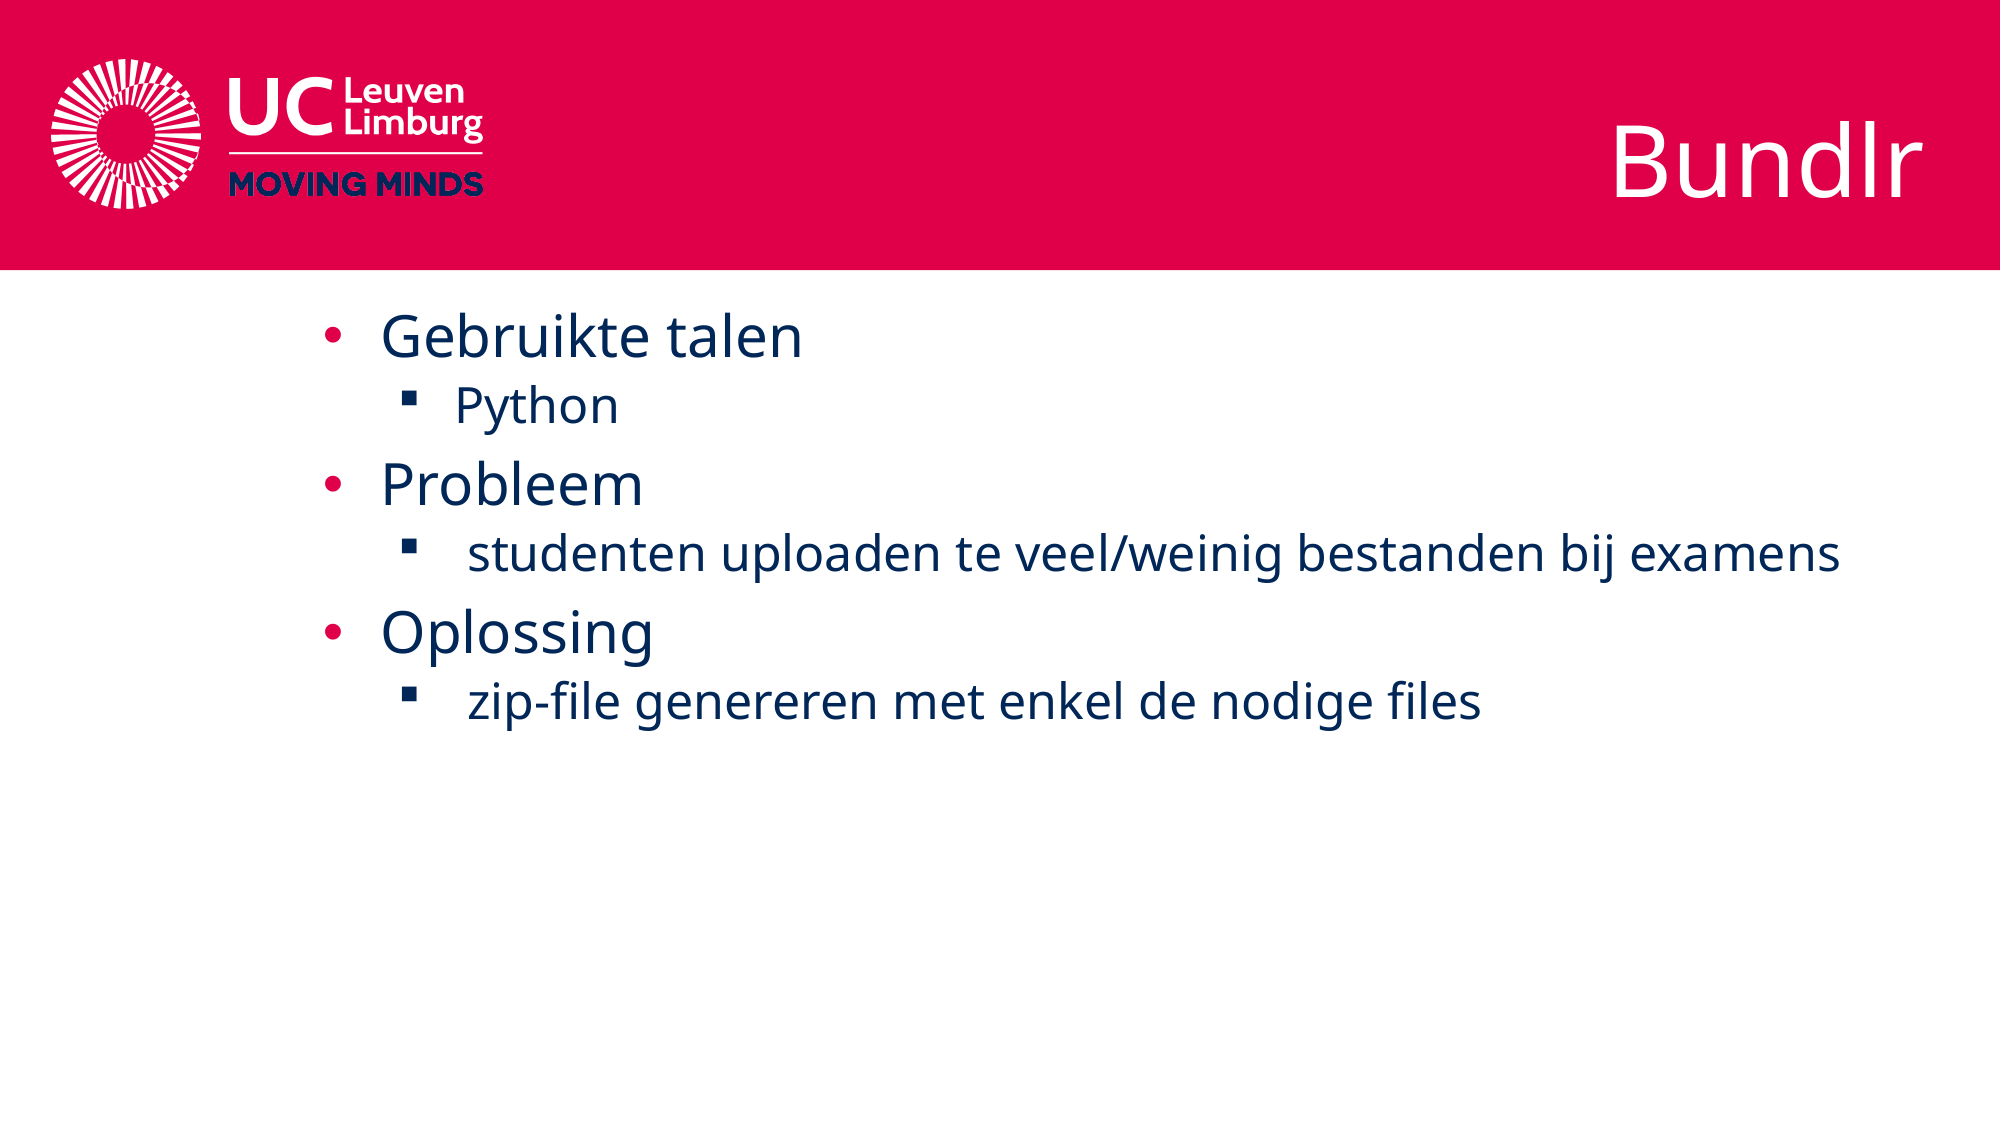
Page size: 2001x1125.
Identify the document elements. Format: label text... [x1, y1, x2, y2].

title Bundlr [307, 59, 1940, 271]
list Gebruikte talen Python Probleem studenten uploaden te veel/weinig bestanden bij examens Oplossing zip-file genereren met enkel de nodige files [307, 299, 1940, 996]
picture [51, 59, 307, 209]
